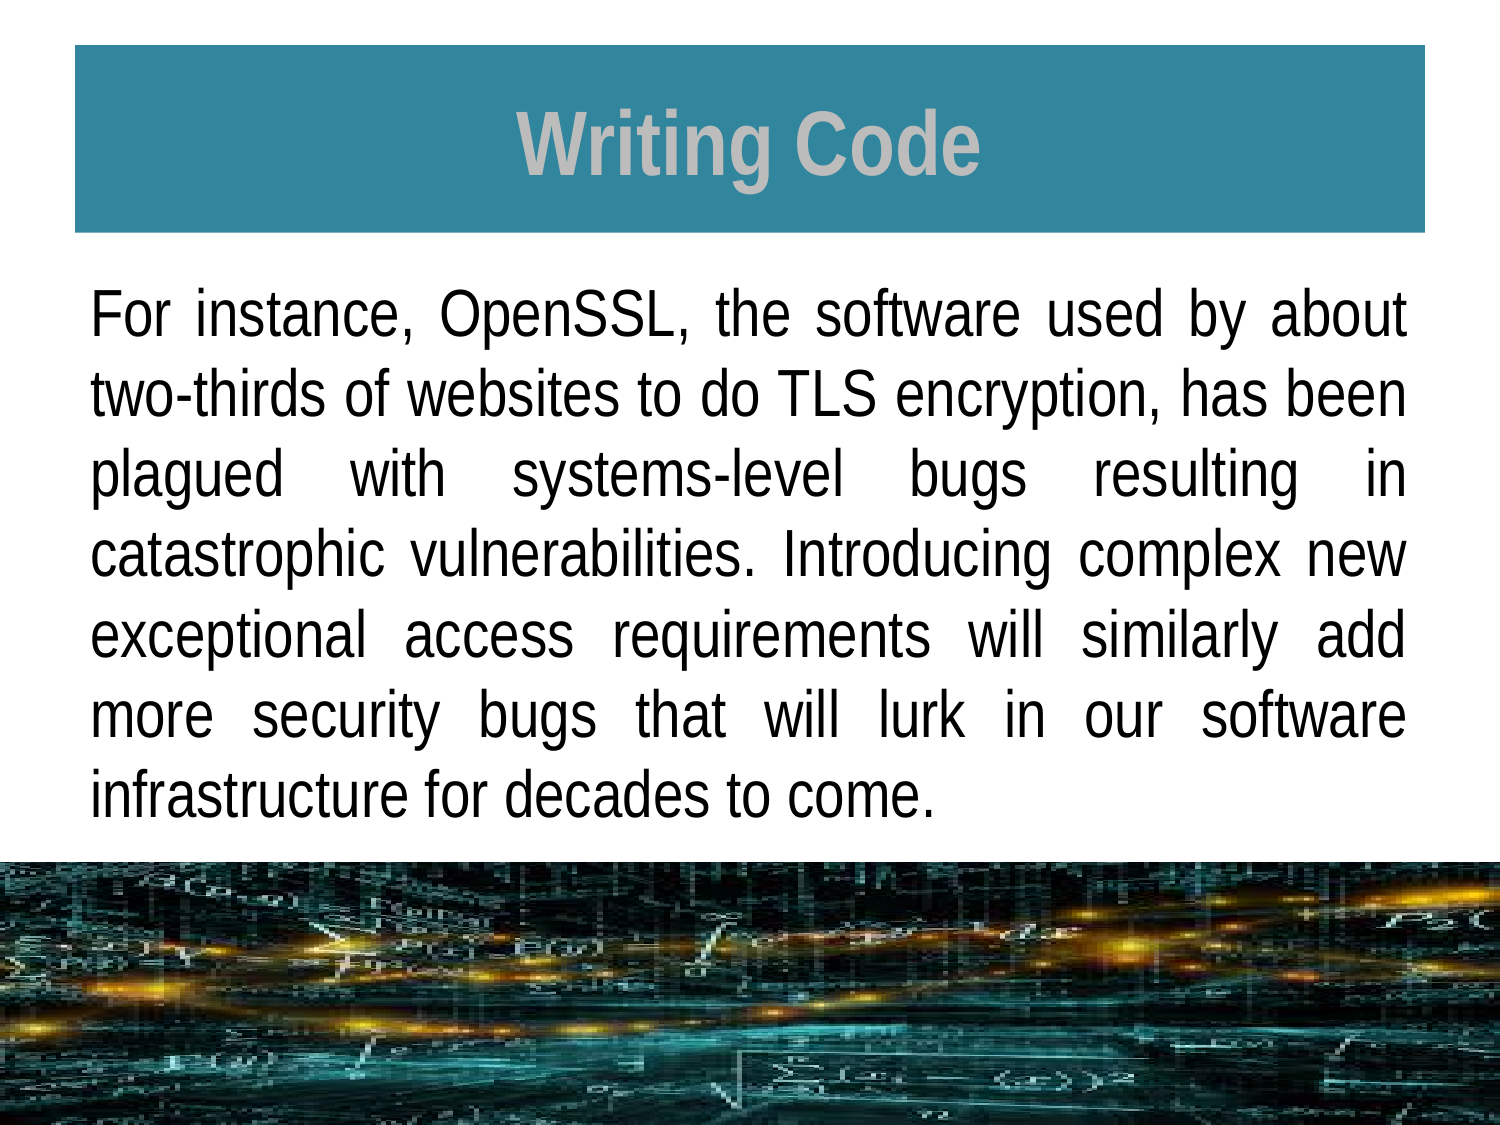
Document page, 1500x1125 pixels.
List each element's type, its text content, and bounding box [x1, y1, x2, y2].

list For instance, OpenSSL, the software used by about two-thirds of websites to do TLS encryption, has been plagued with systems-level bugs resulting in catastrophic vulnerabilities. Introducing complex new exceptional access requirements will similarly add more security bugs that will lurk in our software infrastructure for decades to come. [75, 262, 1425, 860]
picture [0, 862, 1500, 1125]
title Writing Code [75, 45, 1425, 233]
